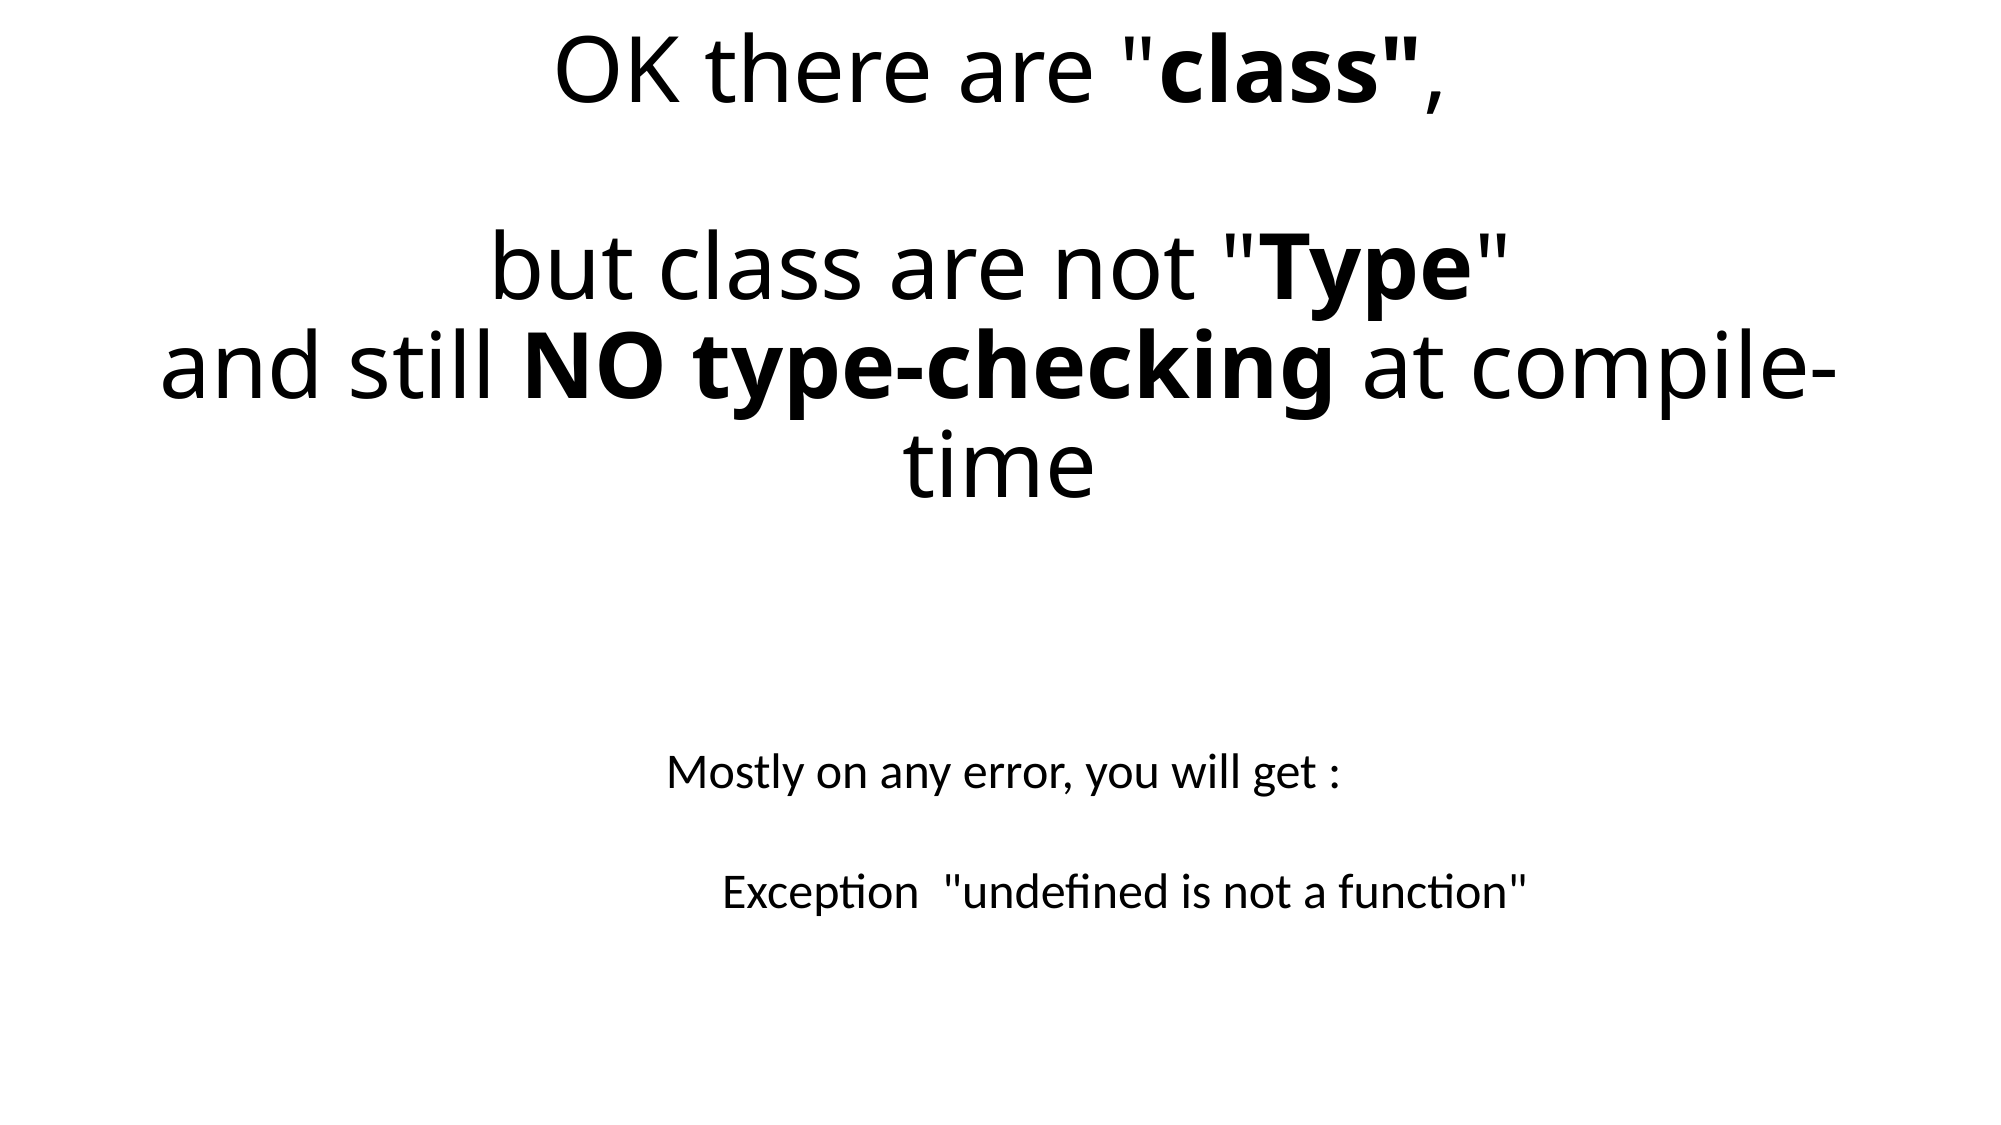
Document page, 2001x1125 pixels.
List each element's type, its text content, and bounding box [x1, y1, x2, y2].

text_box Mostly on any error, you will get : Exception "undefined is not a function" [651, 730, 1543, 926]
title OK there are "class", but class are not "Type" and still NO type-checking at compile-time [137, 59, 1863, 481]
